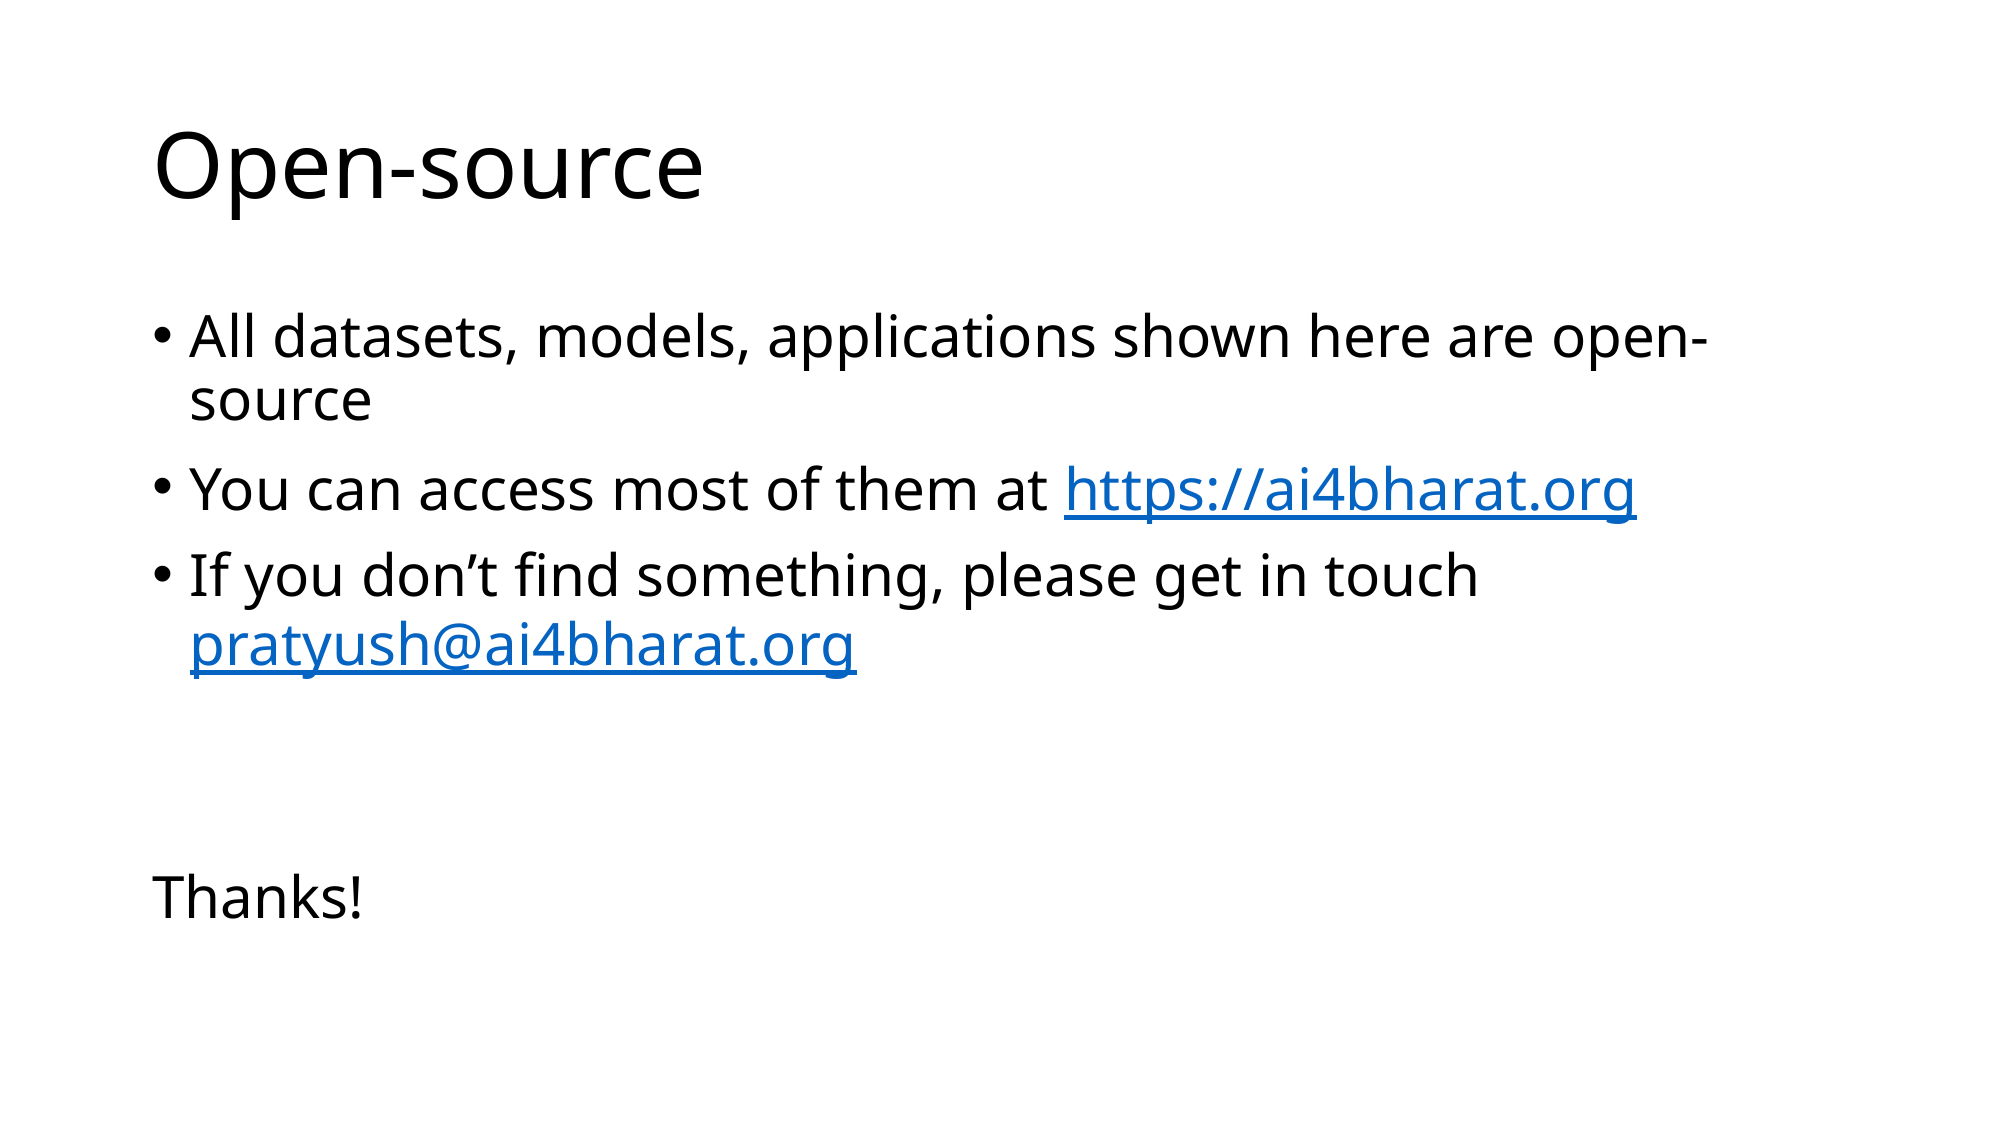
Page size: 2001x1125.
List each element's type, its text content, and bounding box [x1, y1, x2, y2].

list All datasets, models, applications shown here are open-source You can access most of them at https://ai4bharat.org If you don’t find something, please get in touch pratyush@ai4bharat.org Thanks! [137, 299, 1863, 1014]
title Open-source [137, 59, 1863, 278]
